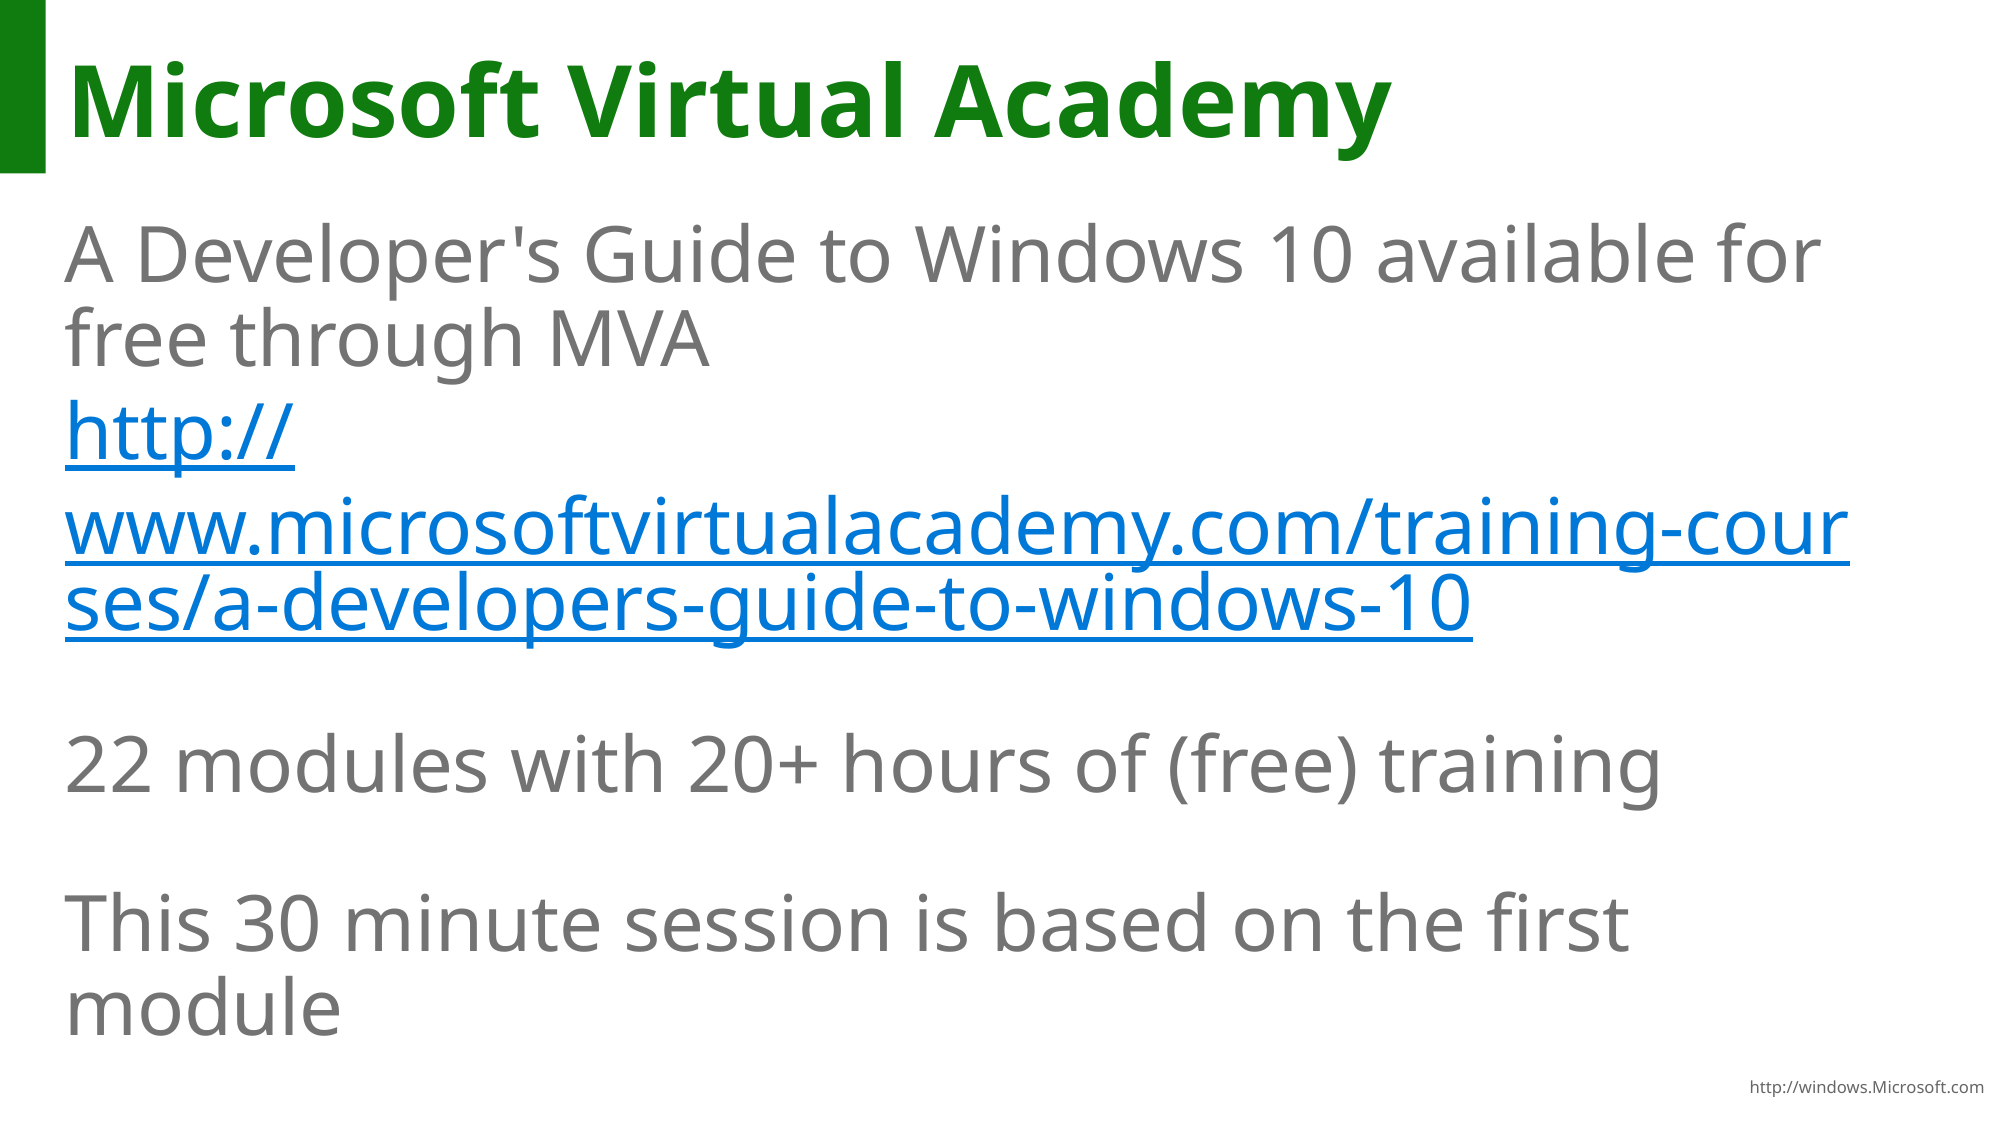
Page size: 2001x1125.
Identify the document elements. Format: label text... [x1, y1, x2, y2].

title Microsoft Virtual Academy [44, 33, 1956, 195]
list A Developer's Guide to Windows 10 available for free through MVA http://www.microsoftvirtualacademy.com/training-courses/a-developers-guide-to-windows-10 22 modules with 20+ hours of (free) training This 30 minute session is based on the first module [42, 197, 1903, 1125]
